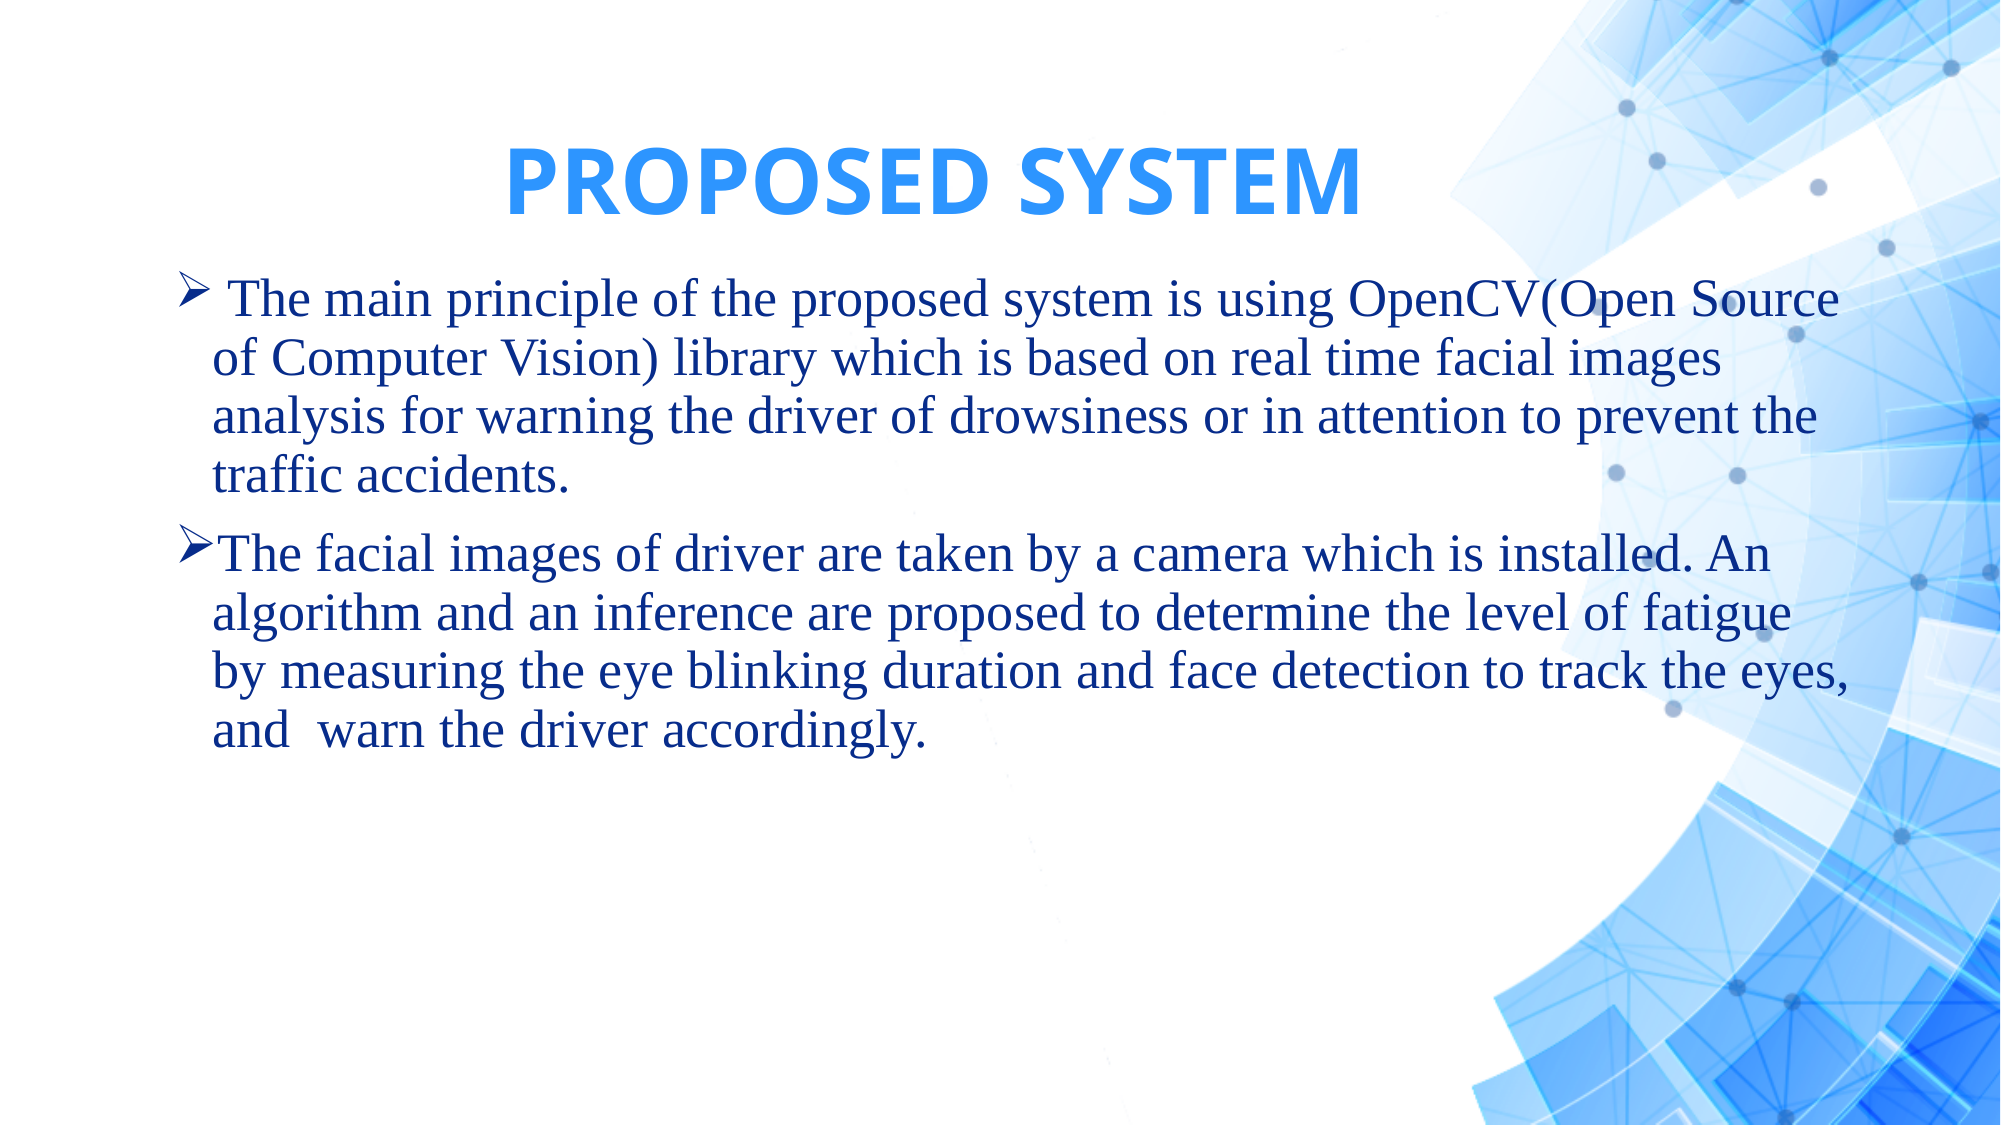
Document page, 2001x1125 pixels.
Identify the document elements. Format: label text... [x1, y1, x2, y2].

list The main principle of the proposed system is using OpenCV(Open Source of Computer Vision) library which is based on real time facial images analysis for warning the driver of drowsiness or in attention to prevent the traffic accidents. The facial images of driver are taken by a camera which is installed. An algorithm and an inference are proposed to determine the level of fatigue by measuring the eye blinking duration and face detection to track the eyes, and warn the driver accordingly. [159, 262, 1872, 1065]
picture [0, 0, 2001, 1125]
title PROPOSED SYSTEM [35, 68, 1835, 302]
